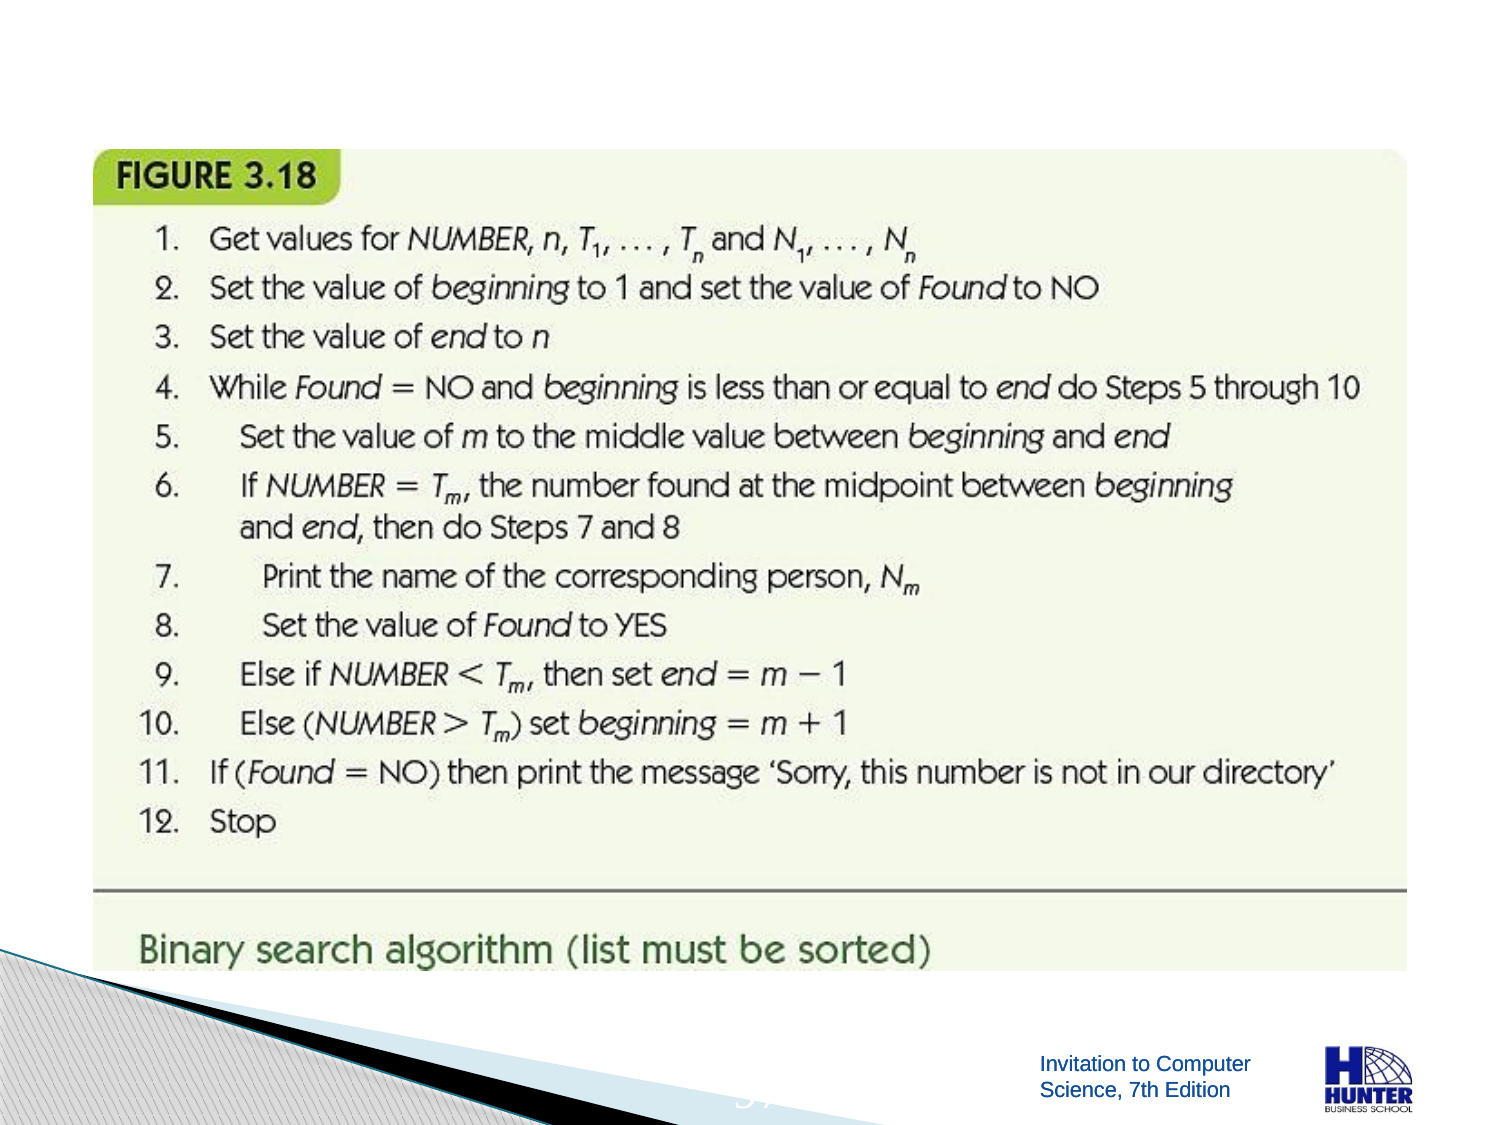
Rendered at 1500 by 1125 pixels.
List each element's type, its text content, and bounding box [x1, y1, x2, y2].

picture [93, 149, 1407, 971]
picture [1325, 1046, 1413, 1113]
slide_number 97 [718, 1051, 1105, 1112]
